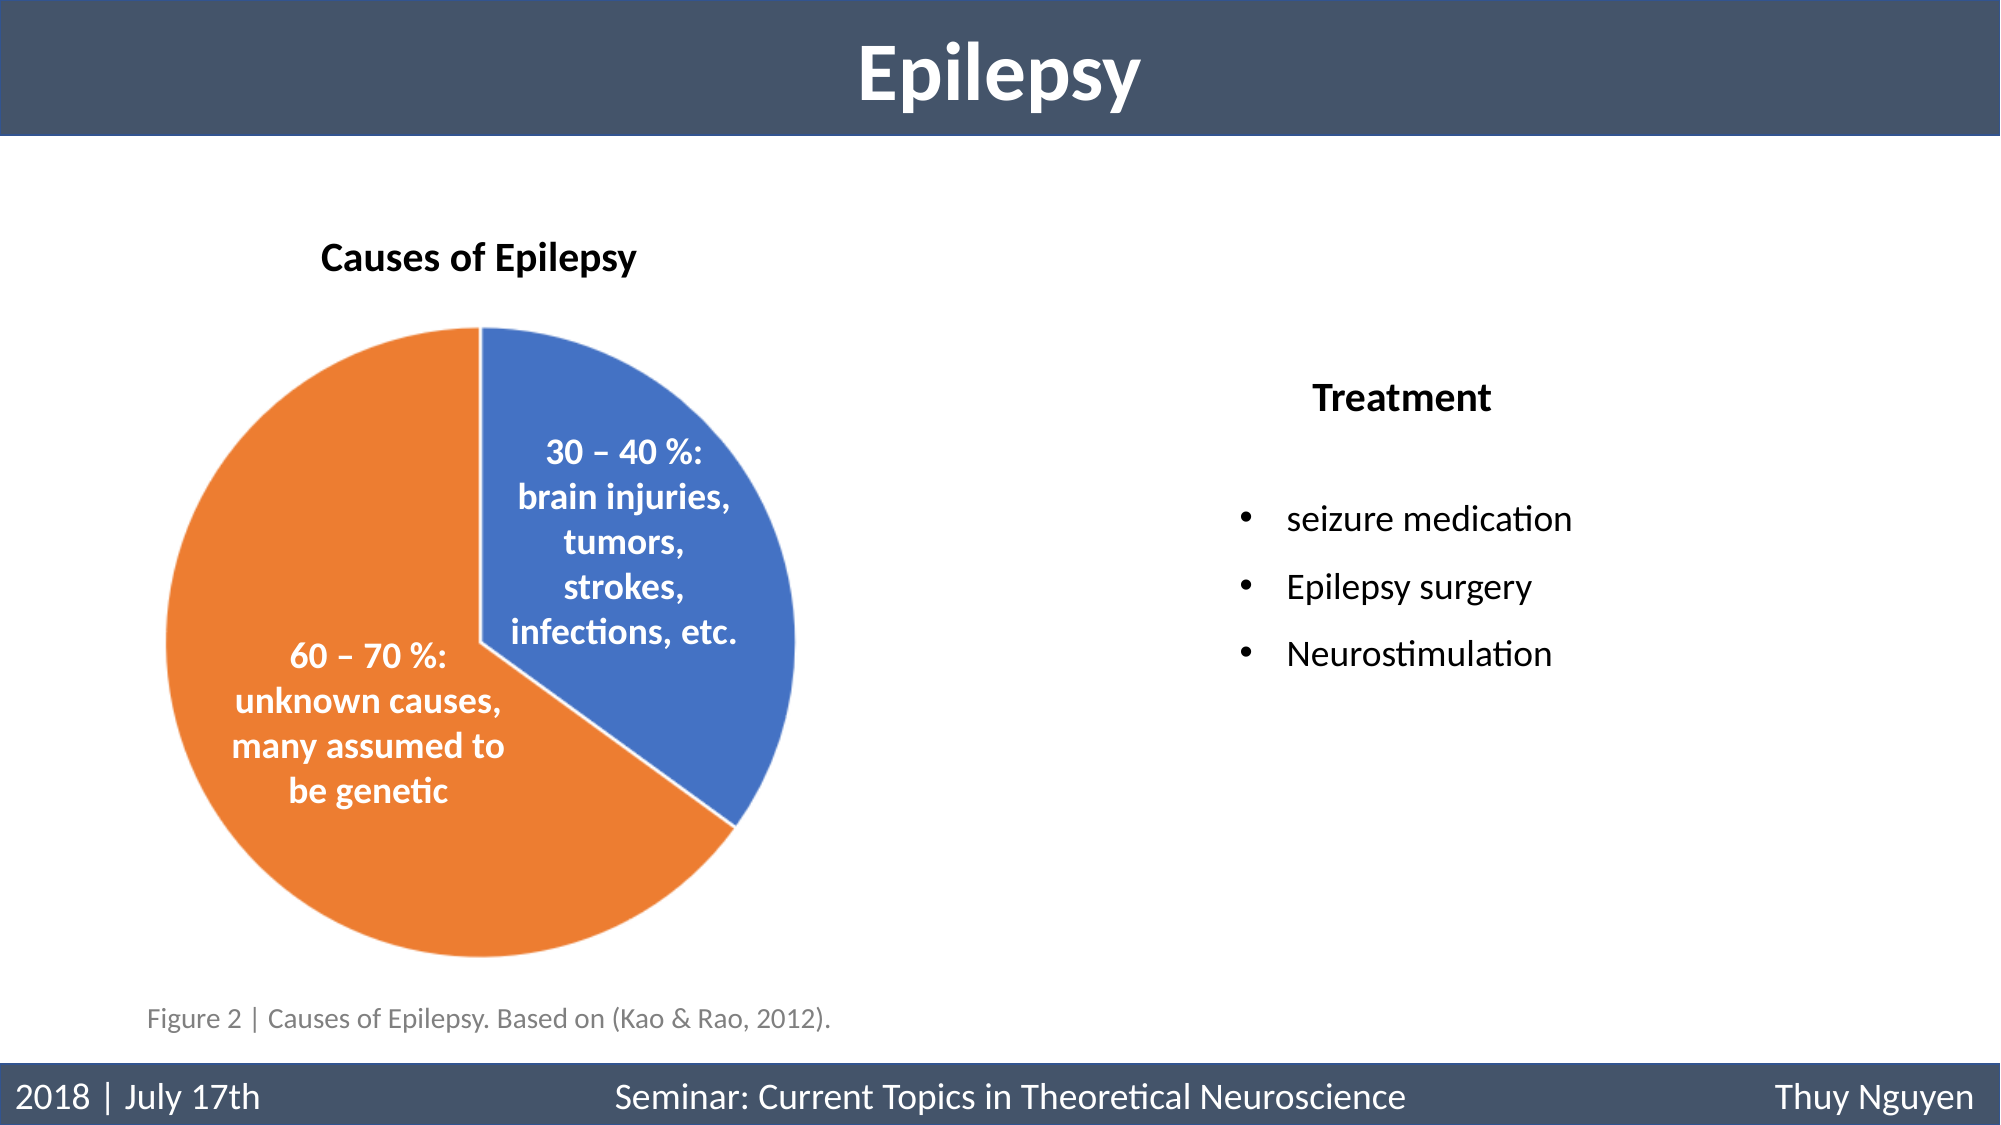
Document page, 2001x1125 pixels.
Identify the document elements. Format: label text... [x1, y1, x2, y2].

text_box Causes of Epilepsy [306, 222, 765, 287]
text_box seizure medication Epilepsy surgery Neurostimulation [1224, 464, 1627, 682]
text_box 2018 | July 17th Seminar: Current Topics in Theoretical Neuroscience Thuy Nguyen [0, 1064, 2000, 1125]
text_box Treatment [1297, 362, 1779, 428]
text_box [0, 0, 2000, 136]
text_box Figure 2 | Causes of Epilepsy. Based on (Kao & Rao, 2012). [132, 992, 892, 1042]
text_box Epilepsy [221, 9, 1778, 125]
picture [149, 318, 805, 971]
